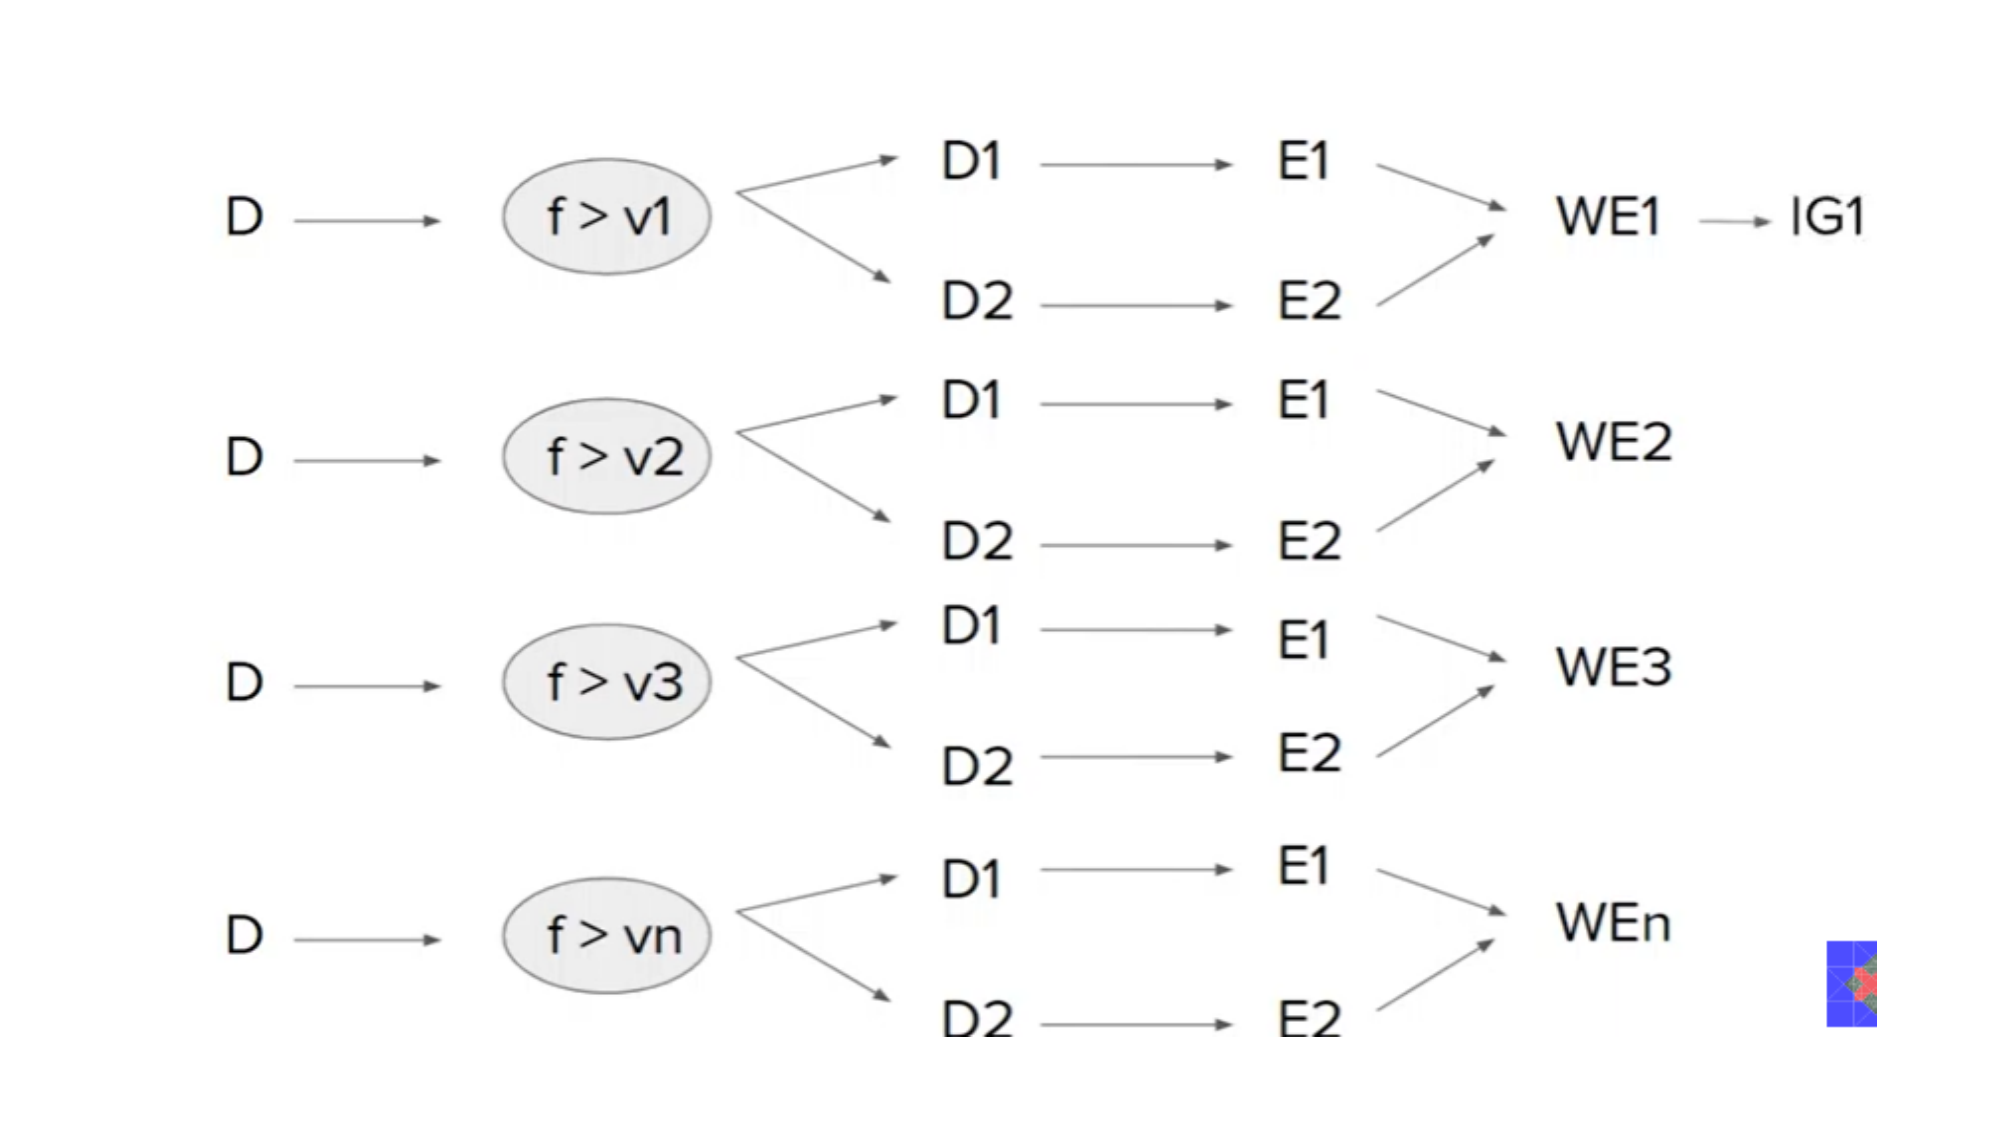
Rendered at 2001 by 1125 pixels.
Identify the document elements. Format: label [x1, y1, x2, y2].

picture [182, 53, 1877, 1037]
